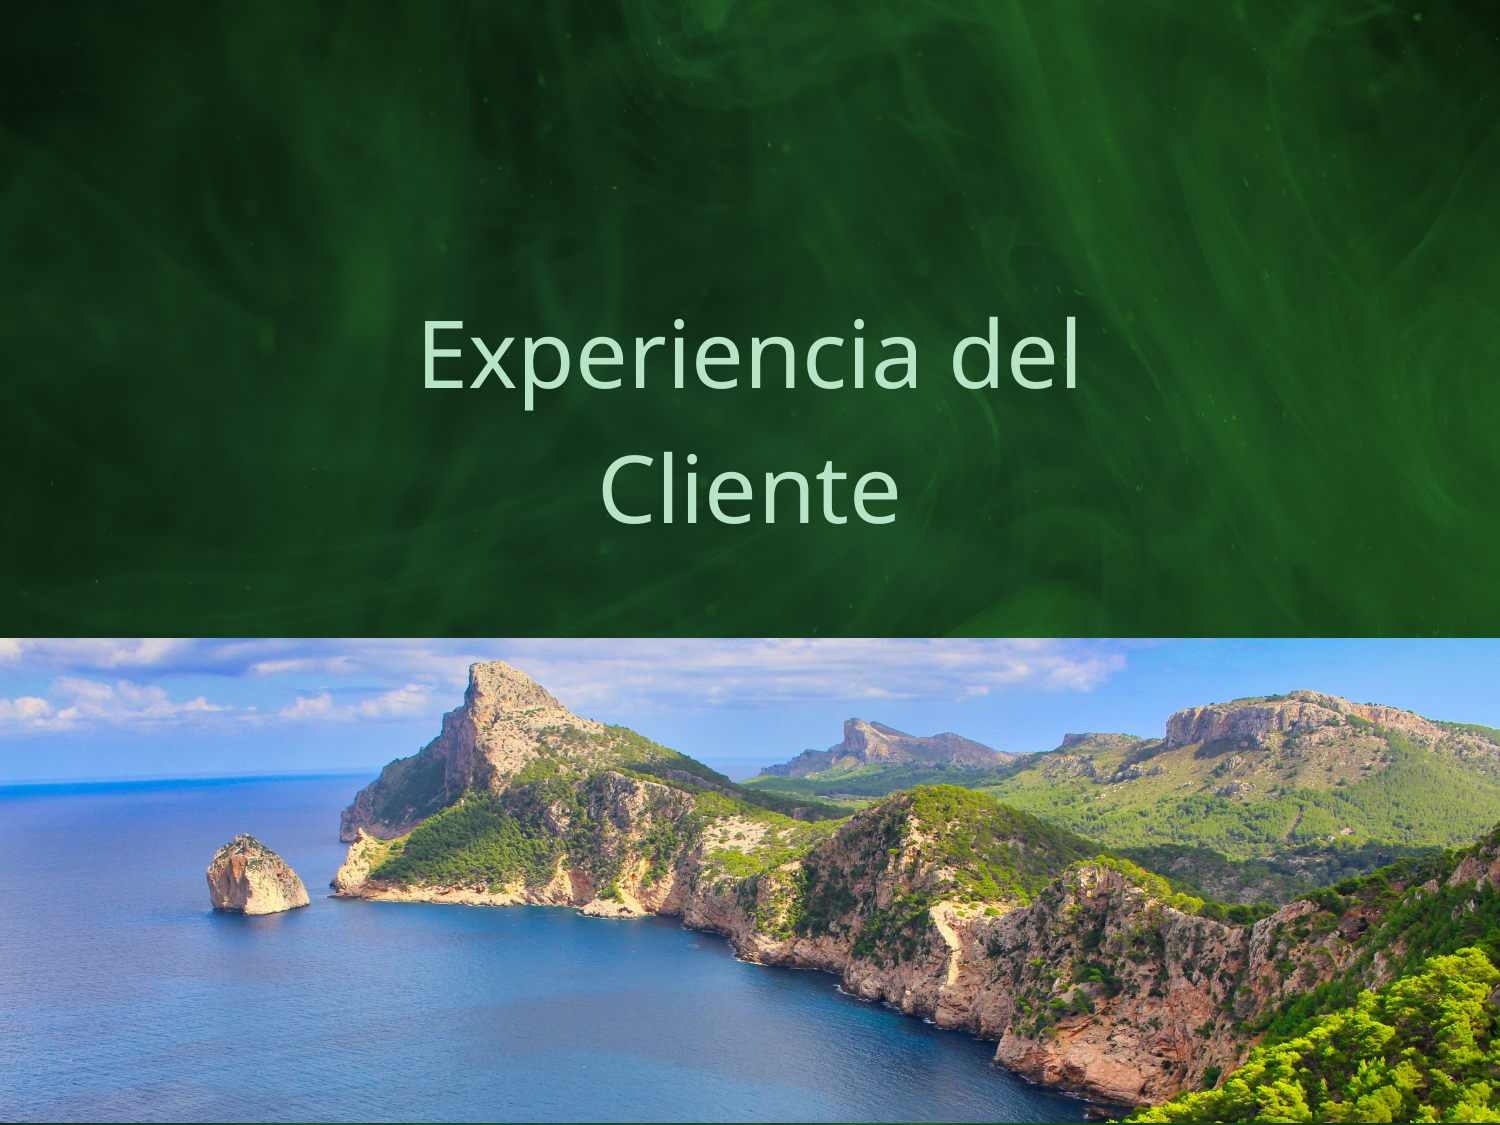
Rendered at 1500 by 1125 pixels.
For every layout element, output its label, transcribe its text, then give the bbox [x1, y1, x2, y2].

picture [0, 0, 1500, 1125]
text_box Experiencia del Cliente [260, 264, 1240, 446]
